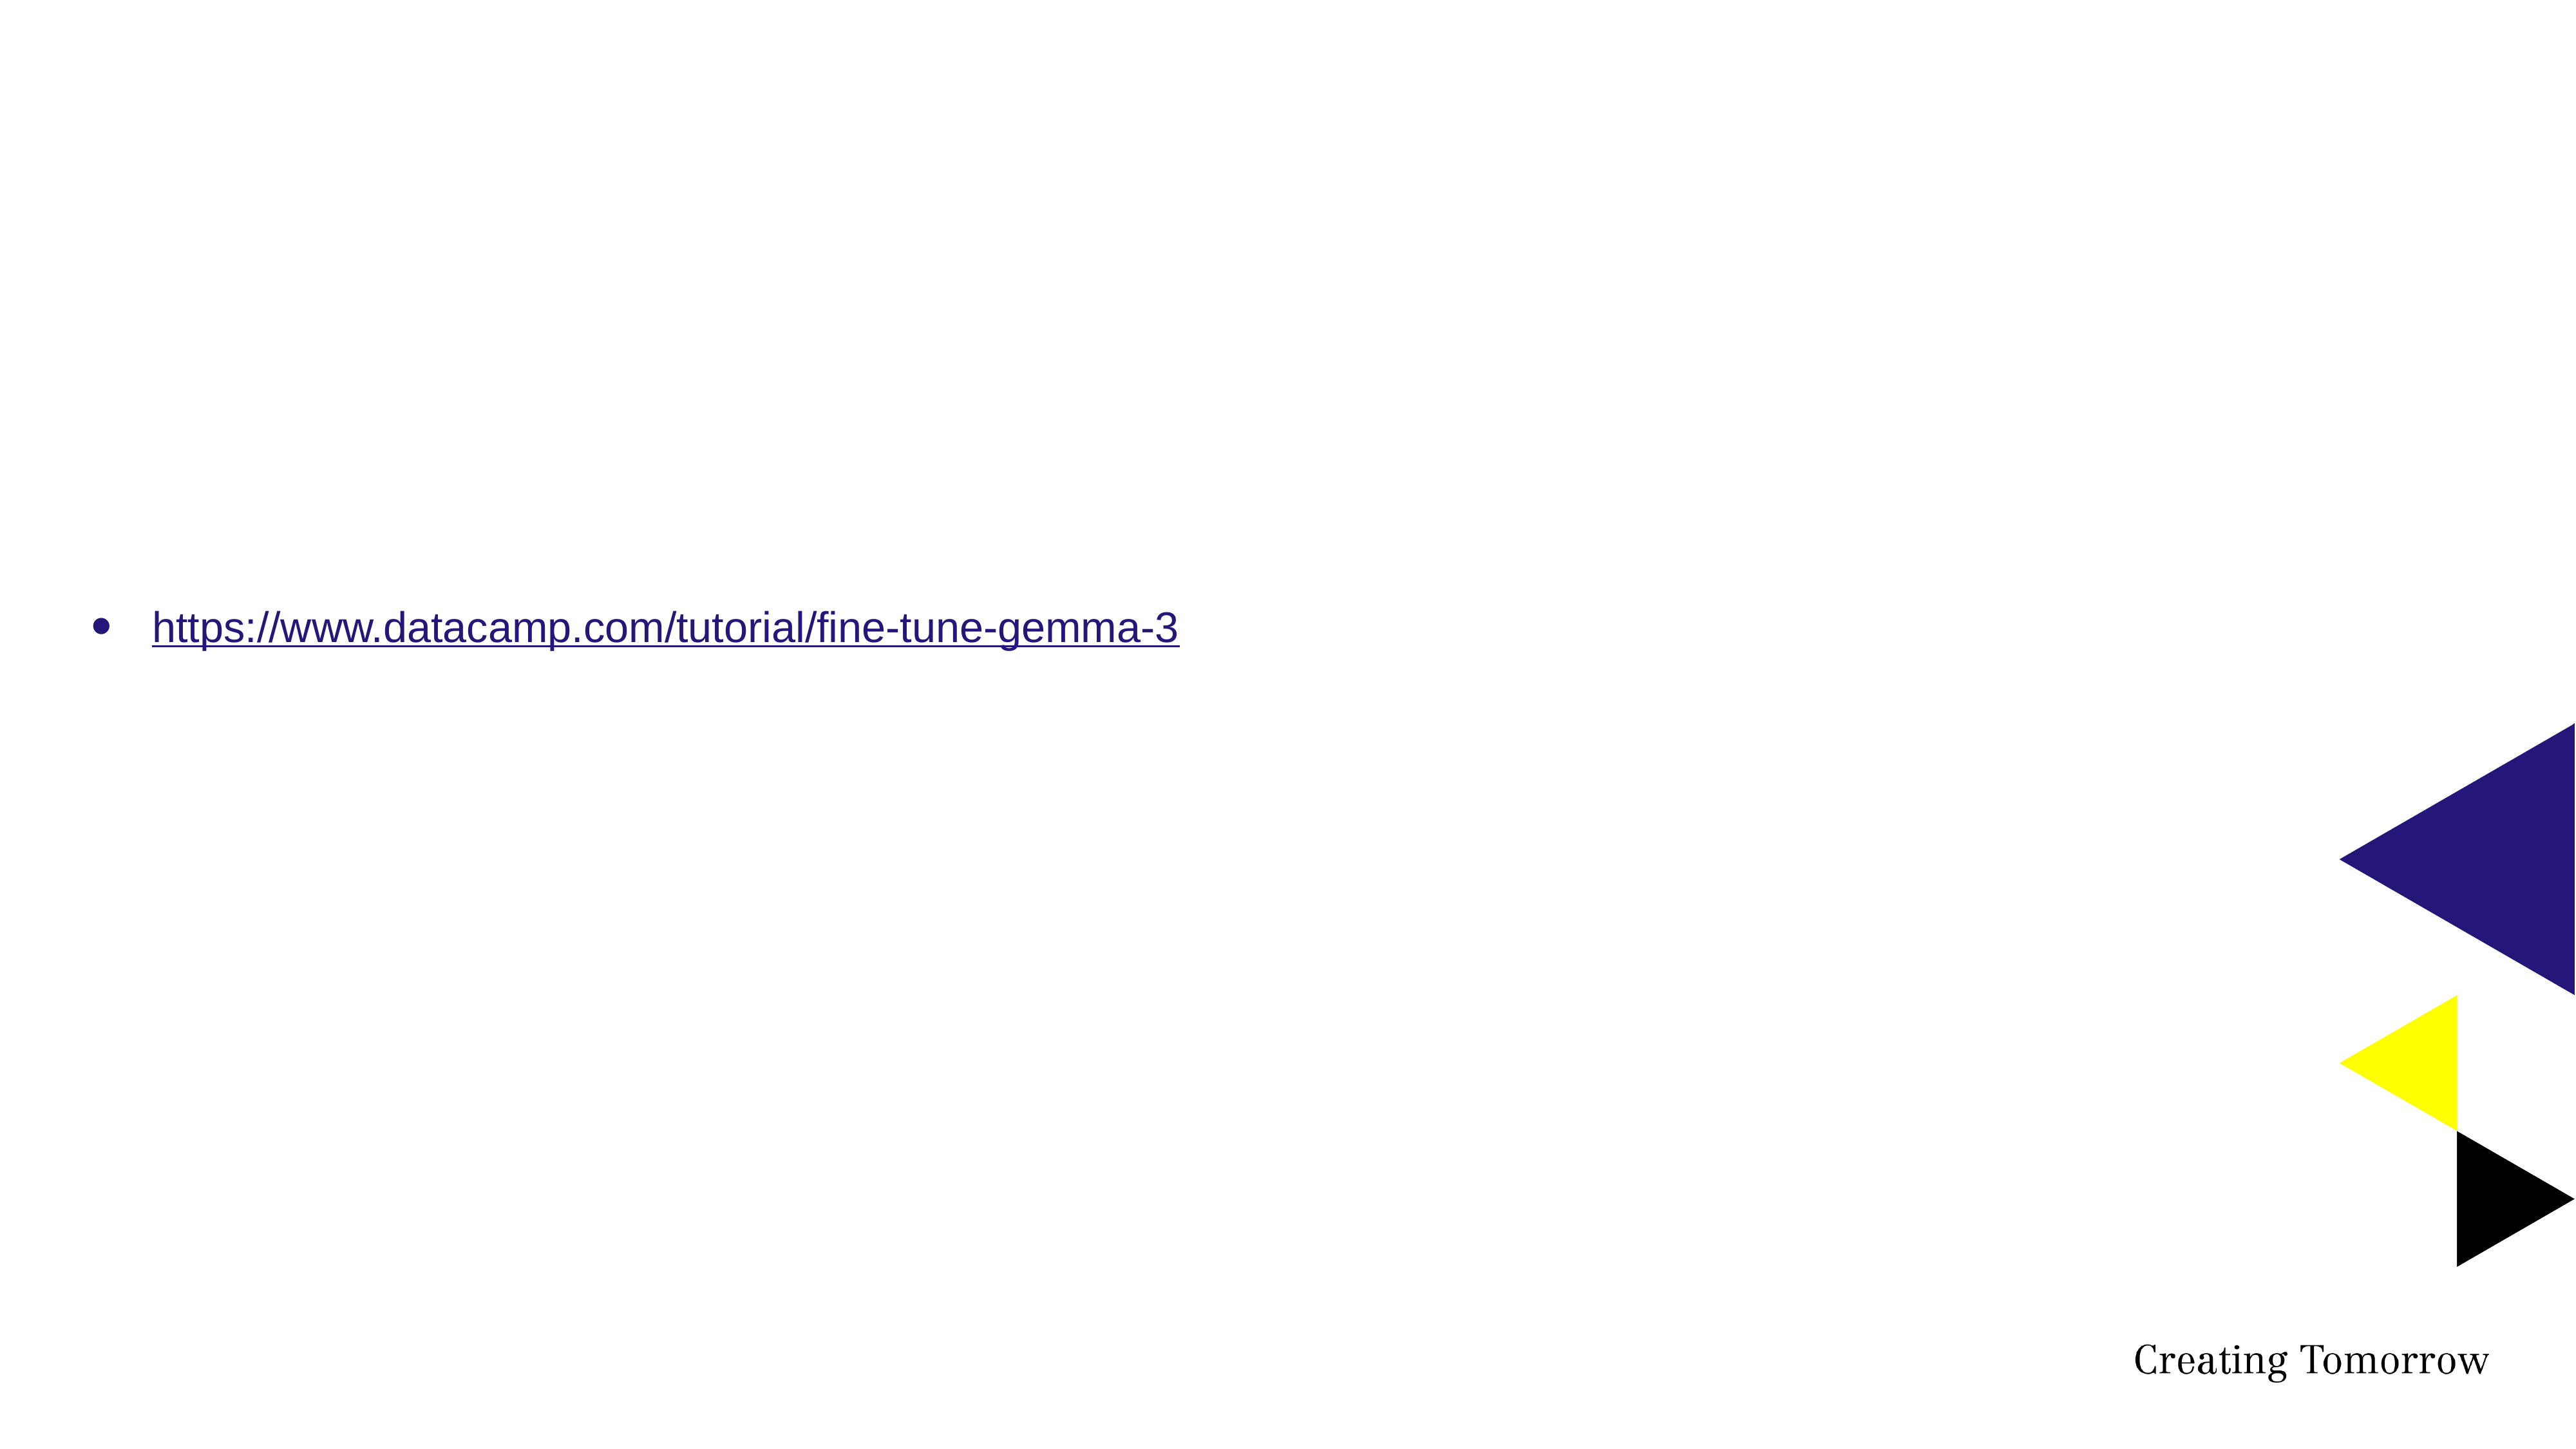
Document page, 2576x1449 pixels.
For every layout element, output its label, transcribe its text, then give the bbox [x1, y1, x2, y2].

picture [0, 0, 2576, 1449]
list https://www.datacamp.com/tutorial/fine-tune-gemma-3 [91, 592, 2340, 1273]
